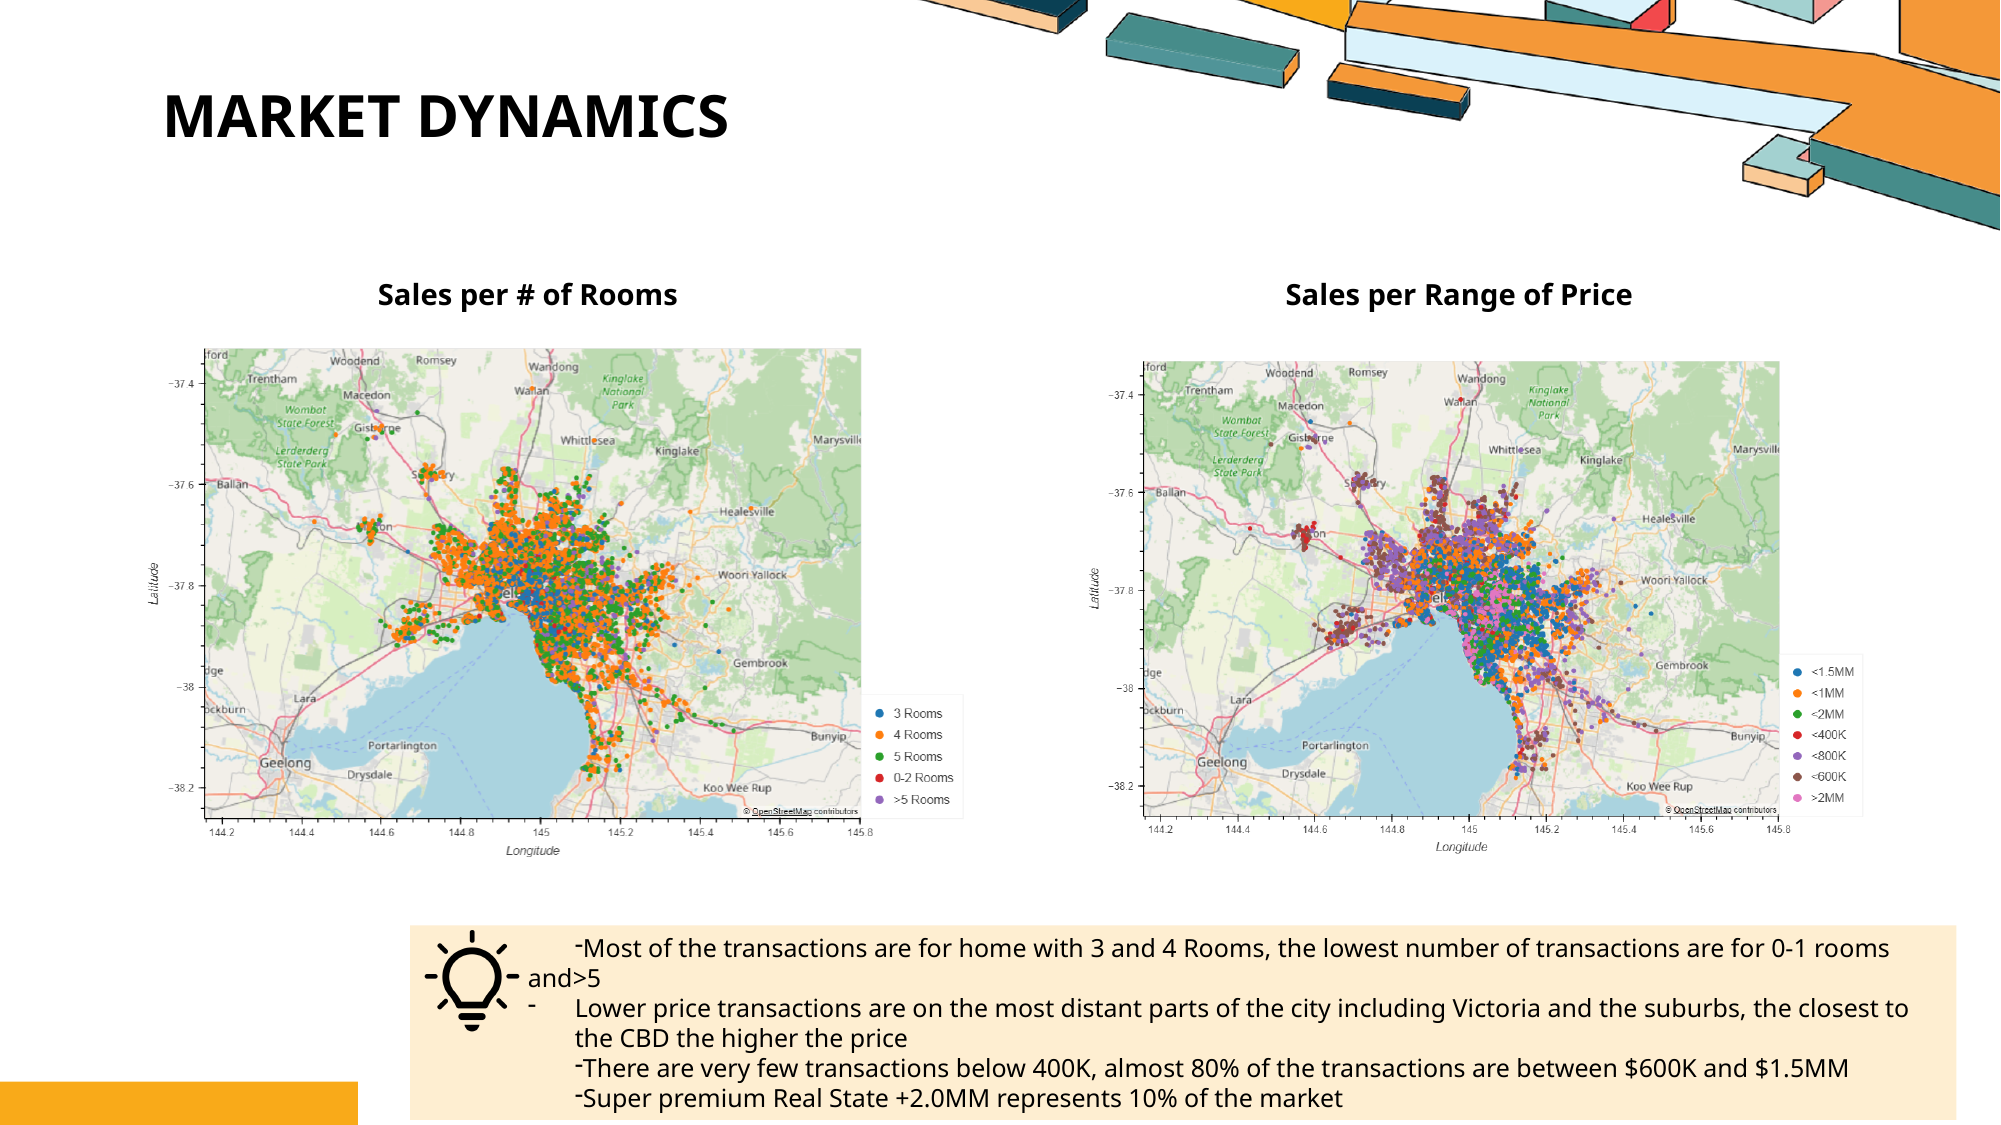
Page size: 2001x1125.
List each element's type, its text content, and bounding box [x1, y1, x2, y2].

picture [816, 0, 2000, 236]
picture [87, 337, 969, 857]
title Market Dynamics [147, 22, 1407, 228]
text_box Sales per # of Rooms [255, 268, 801, 319]
picture [415, 925, 529, 1038]
text_box Most of the transactions are for home with 3 and 4 Rooms, the lowest number of transactions are for 0-1 rooms and>5 Lower price transactions are on the most distant parts of the city including Victoria and the suburbs, the closest to the CBD the higher the price There are very few transactions below 400K, almost 80% of the transactions are between $600K and $1.5MM Super premium Real State +2.0MM represents 10% of the market [410, 925, 1957, 1120]
text_box Sales per Range of Price [1186, 268, 1732, 319]
picture [1073, 352, 1868, 857]
